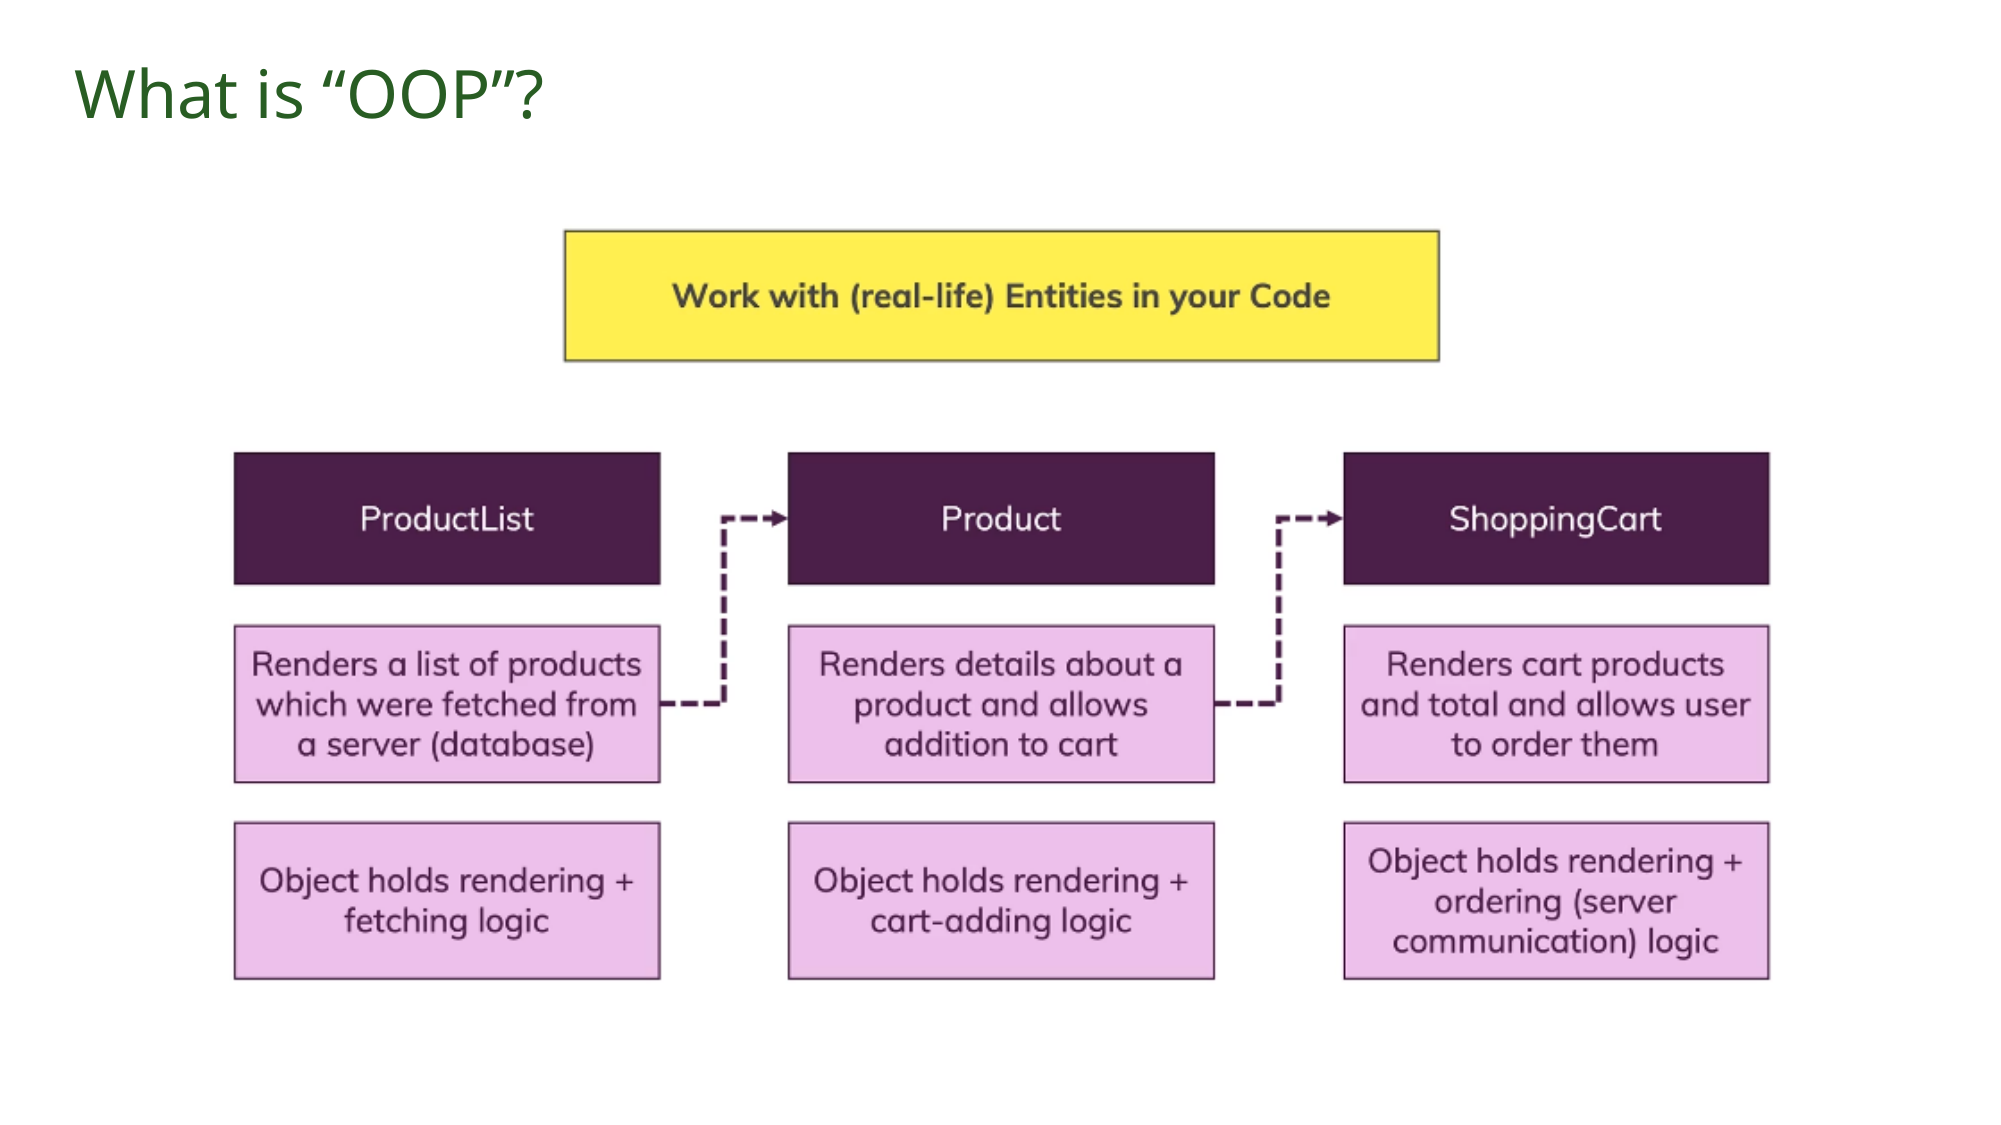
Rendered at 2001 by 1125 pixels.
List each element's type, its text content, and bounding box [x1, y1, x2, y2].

picture [210, 178, 1789, 991]
title What is “OOP”? [66, 41, 1867, 143]
